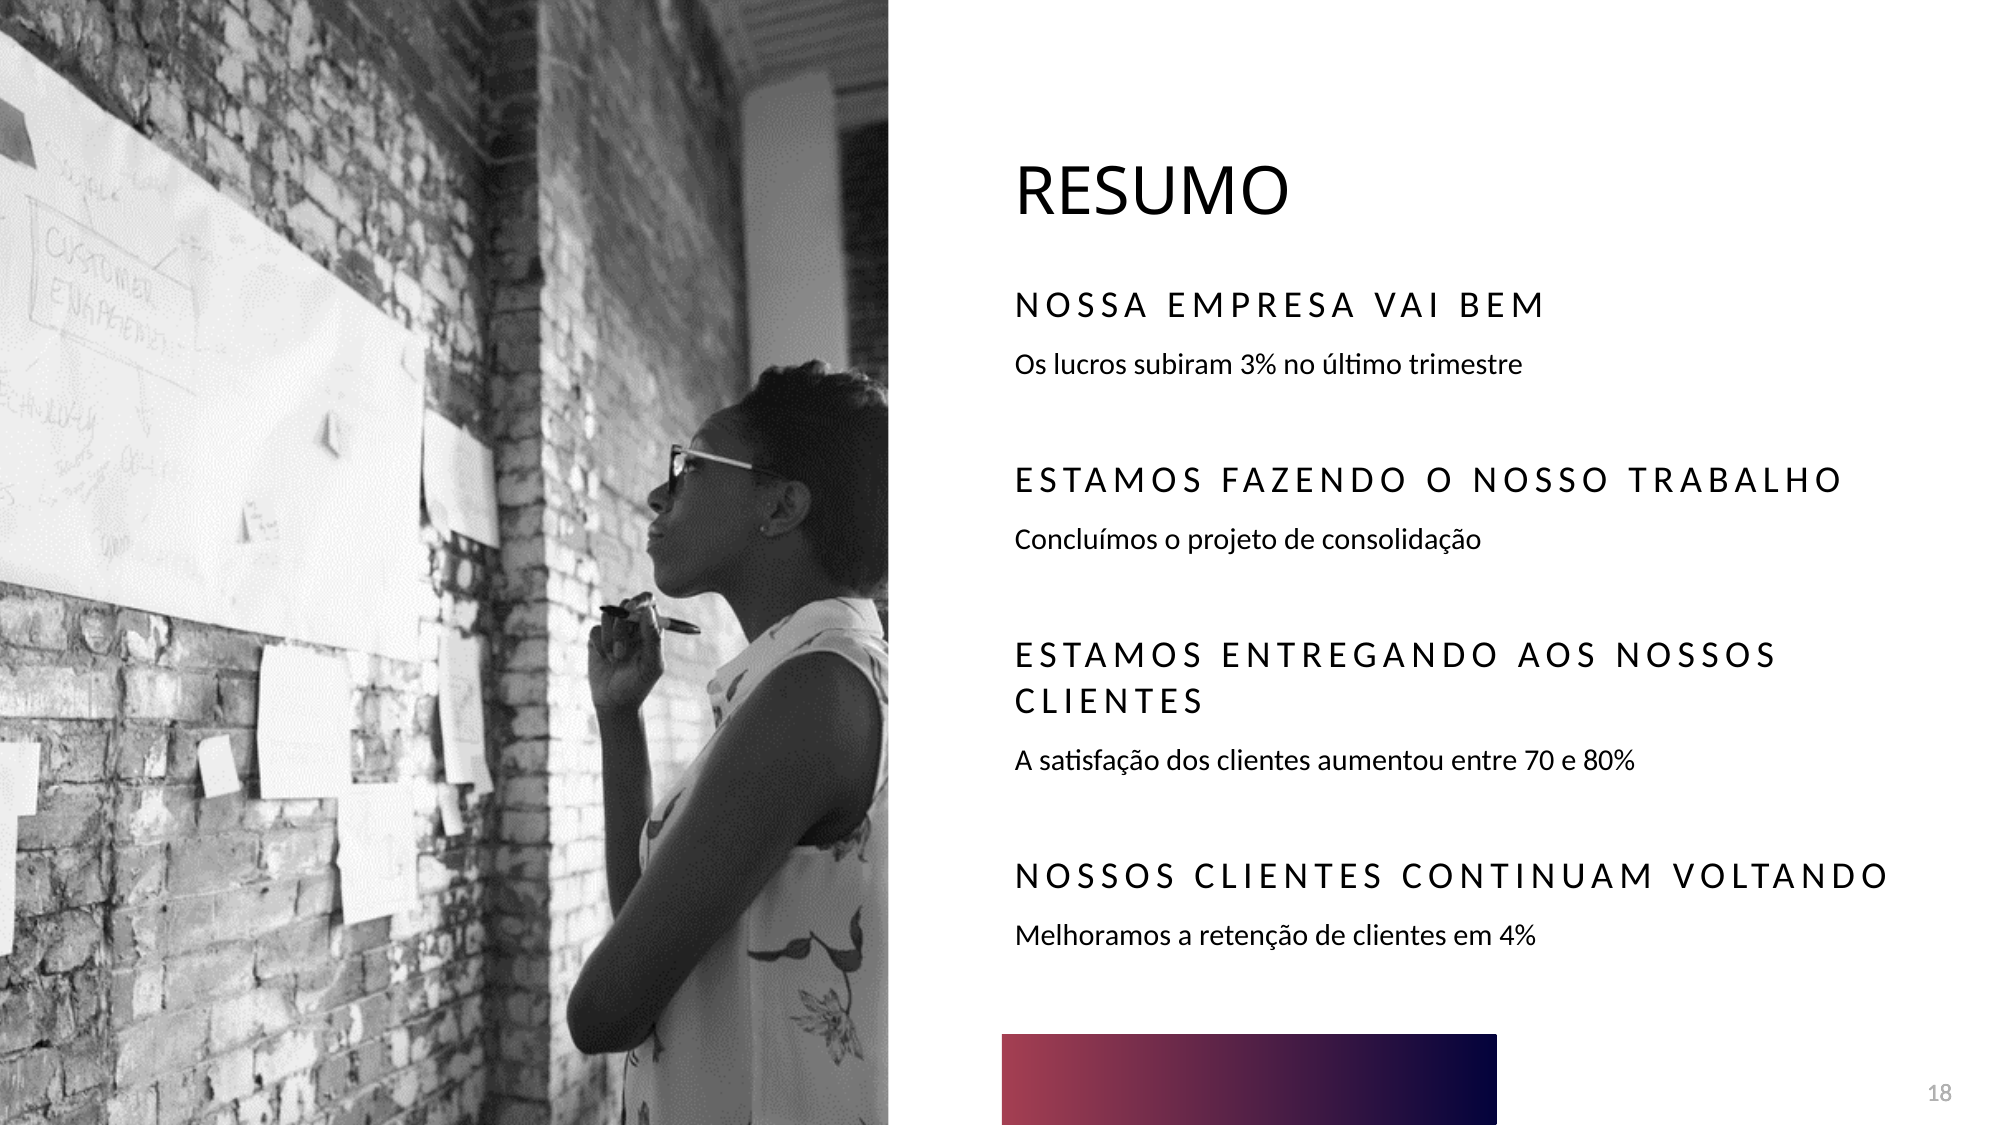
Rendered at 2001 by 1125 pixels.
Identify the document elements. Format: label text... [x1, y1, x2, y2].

slide_number 18 [1894, 1061, 1968, 1121]
list NOSSA EMPRESA VAI BEM Os lucros subiram 3% no último trimestre ESTAMOS FAZENDO O NOSSO TRABALHO Concluímos o projeto de consolidação ESTAMOS ENTREGANDO AOS NOSSOS CLIENTES A satisfação dos clientes aumentou entre 70 e 80% NOSSOS CLIENTES CONTINUAM VOLTANDO Melhoramos a retenção de clientes em 4% [999, 272, 1930, 963]
picture [0, 0, 889, 1125]
title RESUMO [999, 100, 1968, 246]
